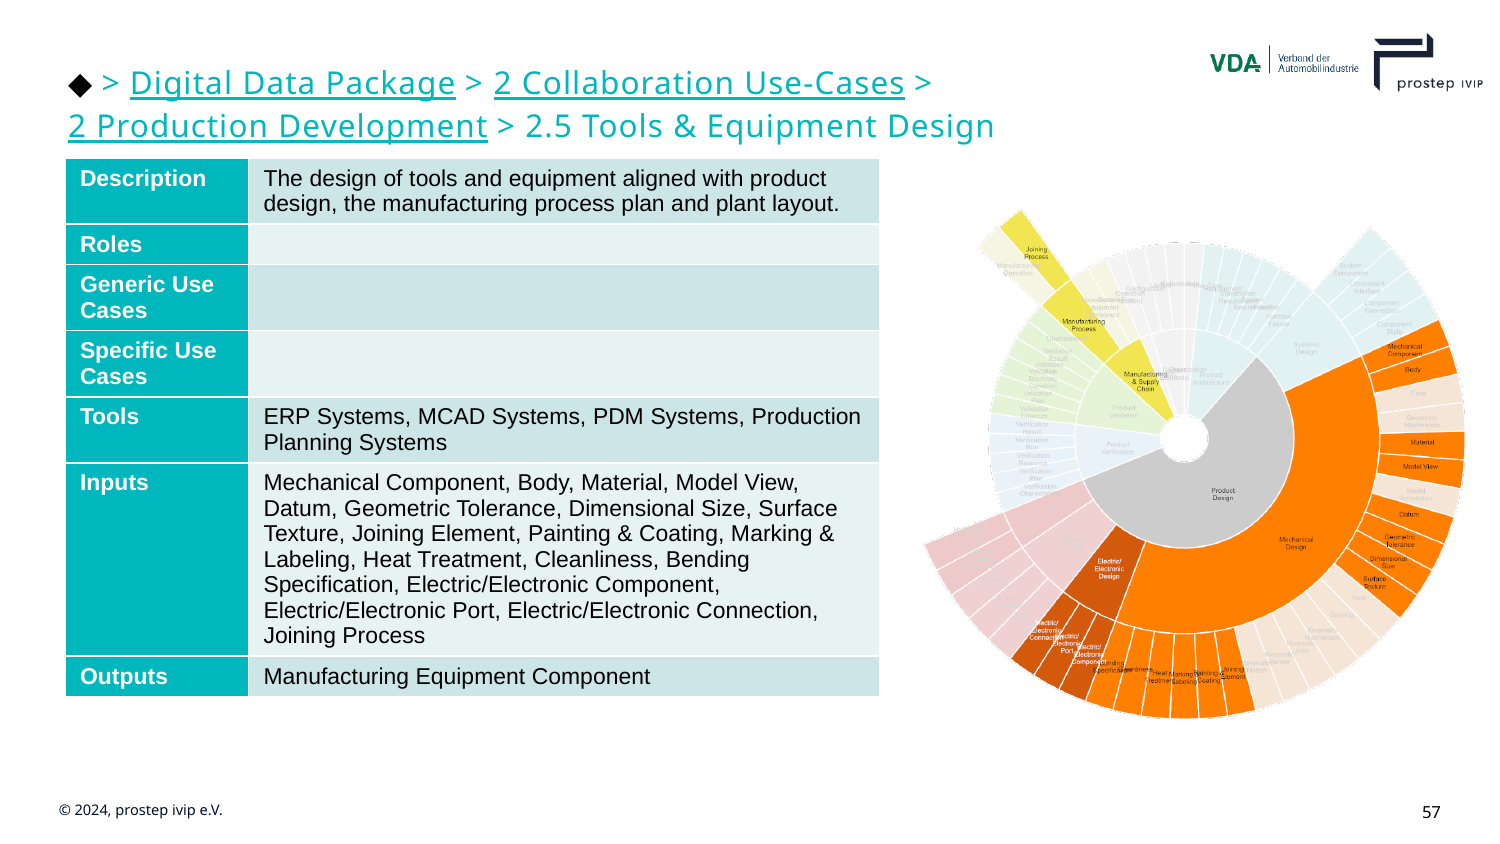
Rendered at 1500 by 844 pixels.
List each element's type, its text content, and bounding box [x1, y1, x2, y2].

table_header The design of tools and equipment aligned with product design, the manufacturing process plan and plant layout. [249, 159, 879, 223]
table_cell Tools [66, 398, 248, 462]
table_cell Specific Use Cases [66, 331, 248, 396]
picture [1373, 32, 1483, 92]
table_cell Inputs [66, 464, 248, 655]
table_cell [249, 265, 879, 330]
picture [1208, 43, 1360, 75]
table_cell Manufacturing Equipment Component [249, 657, 879, 696]
table_cell [249, 225, 879, 264]
table_cell Outputs [66, 657, 248, 696]
table_cell [249, 331, 879, 396]
table_cell ERP Systems, MCAD Systems, PDM Systems, Production Planning Systems [249, 398, 879, 462]
table_header Description [66, 159, 248, 223]
title ◆ > Digital Data Package > 2 Collaboration Use-Cases > 2 Production Development > 2.5 Tools & Equipment Design [53, 55, 1177, 158]
table_cell Generic Use Cases [66, 265, 248, 330]
table_cell Mechanical Component, Body, Material, Model View, Datum, Geometric Tolerance, Dimensional Size, Surface Texture, Joining Element, Painting & Coating, Marking & Labeling, Heat Treatment, Cleanliness, Bending Specification, Electric/Electronic Component, Electric/Electronic Port, Electric/Electronic Connection, Joining Process [249, 464, 879, 655]
picture [903, 157, 1465, 719]
table_cell Roles [66, 225, 248, 264]
